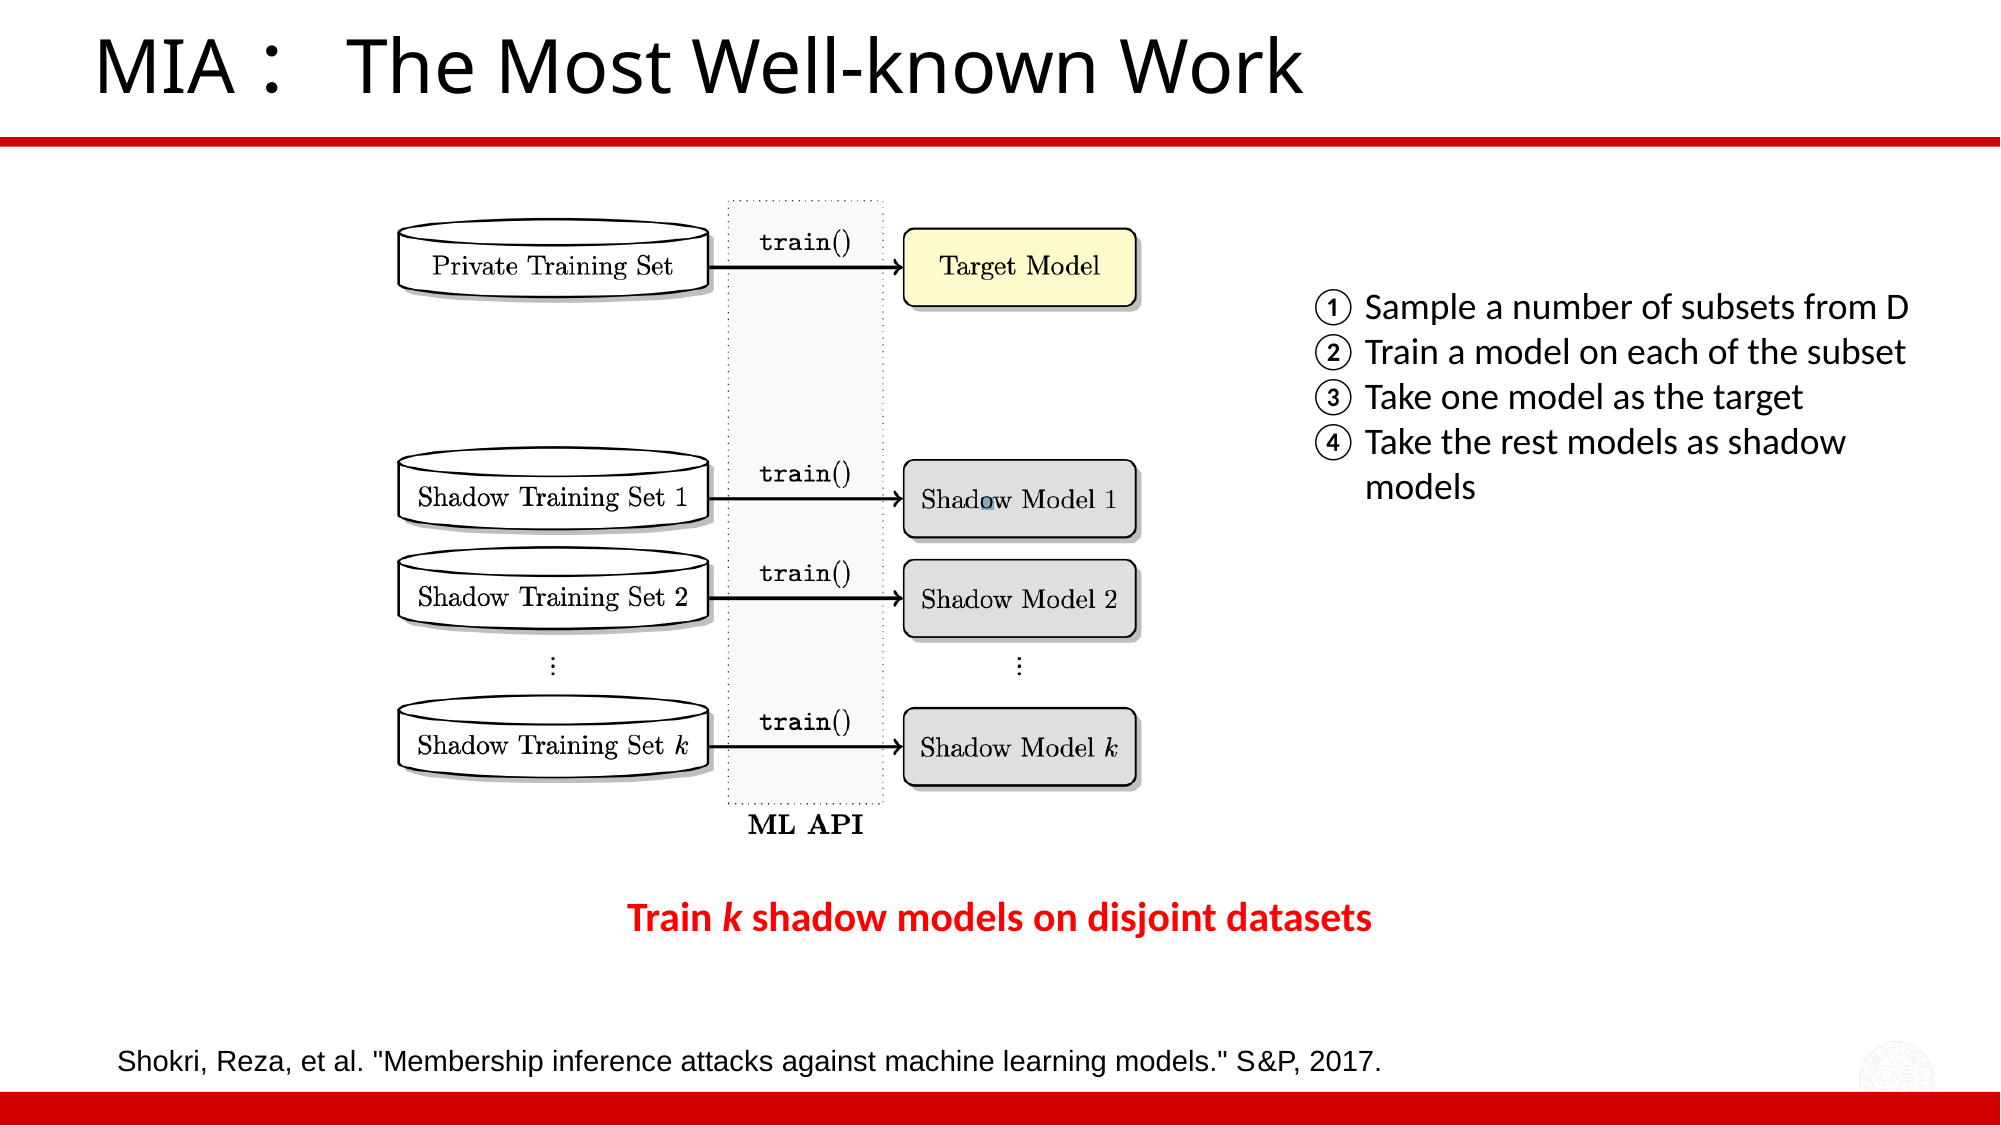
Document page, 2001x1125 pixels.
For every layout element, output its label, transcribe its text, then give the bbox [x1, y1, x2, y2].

text_box Sample a number of subsets from D Train a model on each of the subset Take one model as the target Take the rest models as shadow models [1293, 274, 1957, 515]
title MIA：The Most Well-known Work [78, 21, 1709, 116]
text_box Shokri, Reza, et al. "Membership inference attacks against machine learning models." S&P, 2017. [102, 1034, 1792, 1085]
text_box Train k shadow models on disjoint datasets [612, 882, 1388, 947]
picture [350, 176, 1183, 860]
